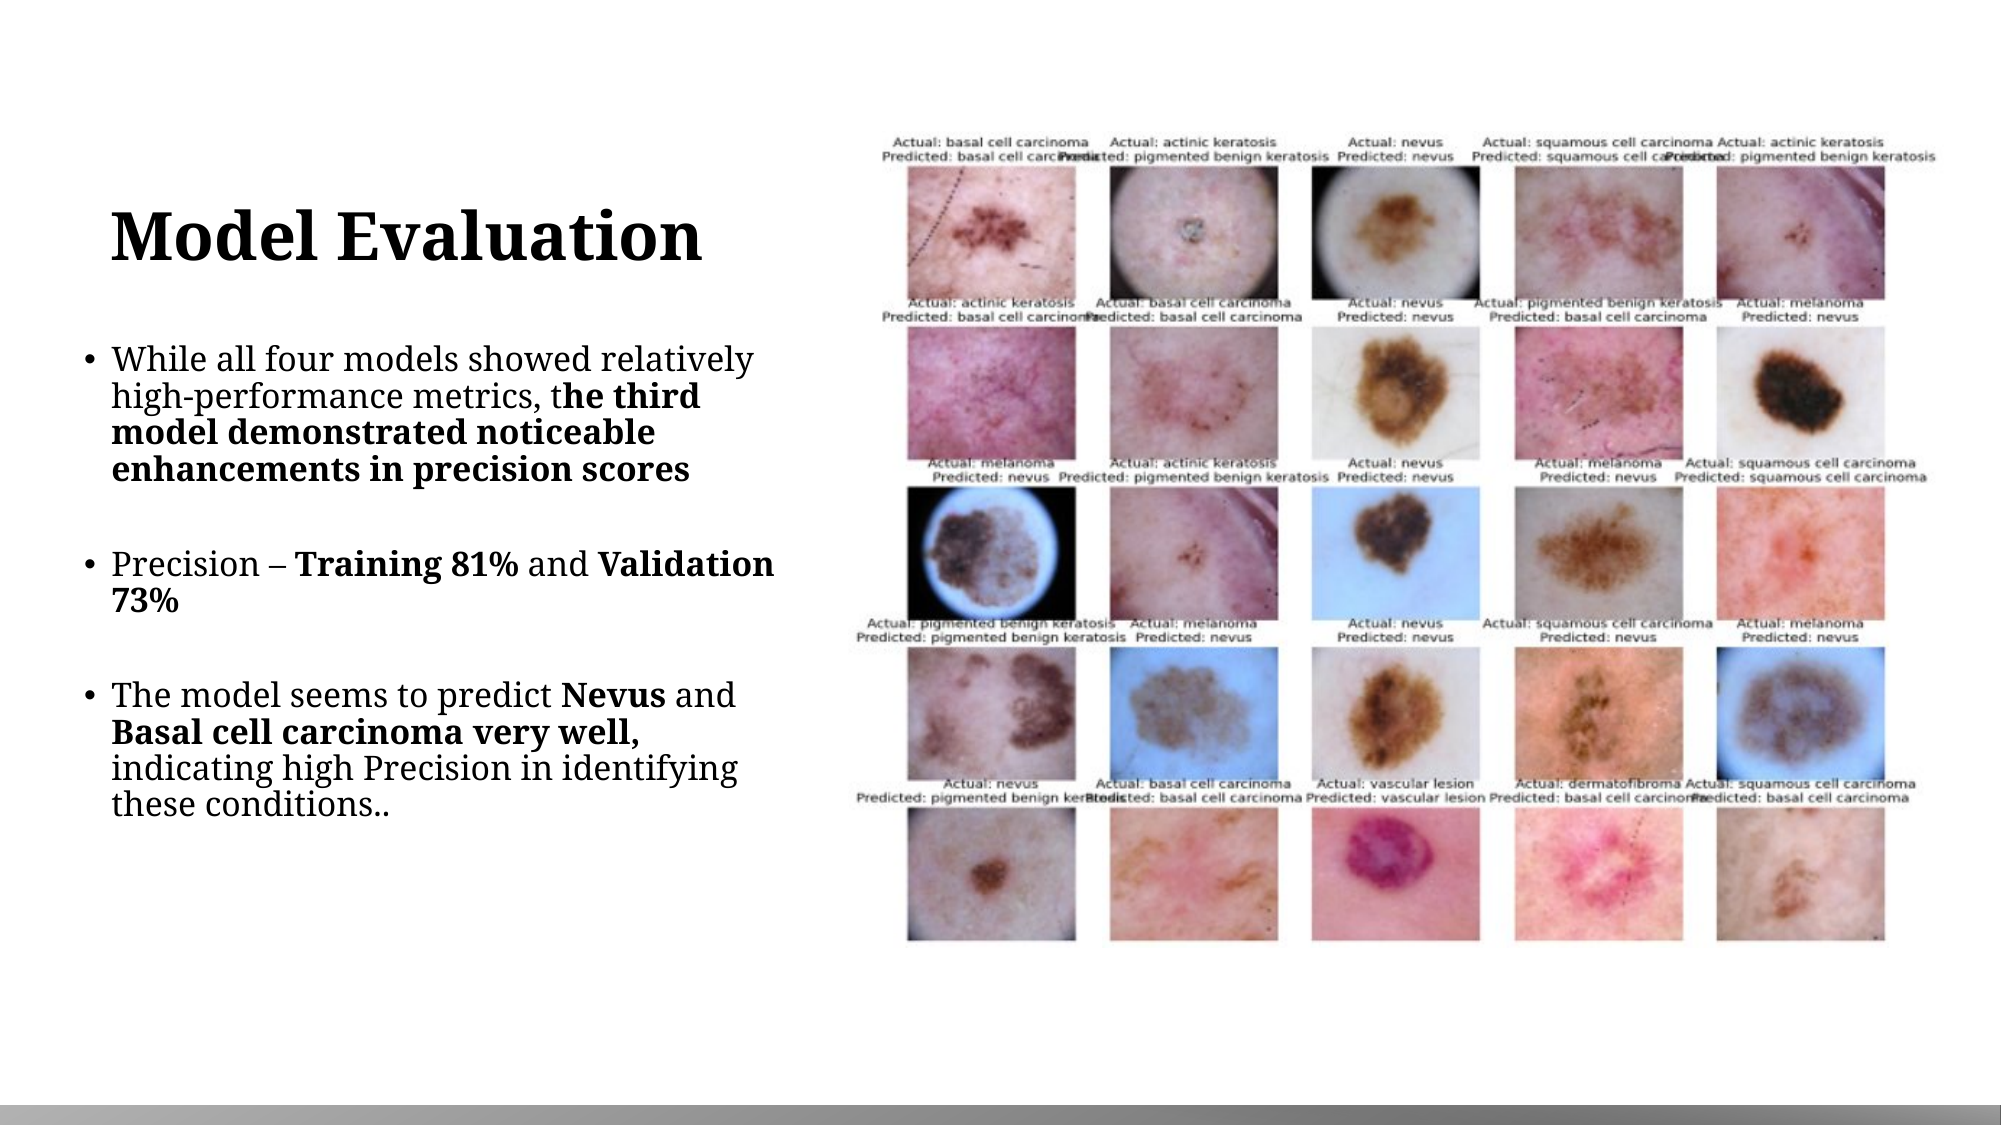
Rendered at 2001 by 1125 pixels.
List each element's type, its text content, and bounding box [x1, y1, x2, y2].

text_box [0, 1105, 2000, 1125]
text_box While all four models showed relatively high-performance metrics, the third model demonstrated noticeable enhancements in precision scores Precision – Training 81% and Validation 73% The model seems to predict Nevus and Basal cell carcinoma very well, indicating high Precision in identifying these conditions.. [69, 335, 805, 834]
picture [848, 131, 1944, 948]
title Model Evaluation [95, 183, 736, 283]
